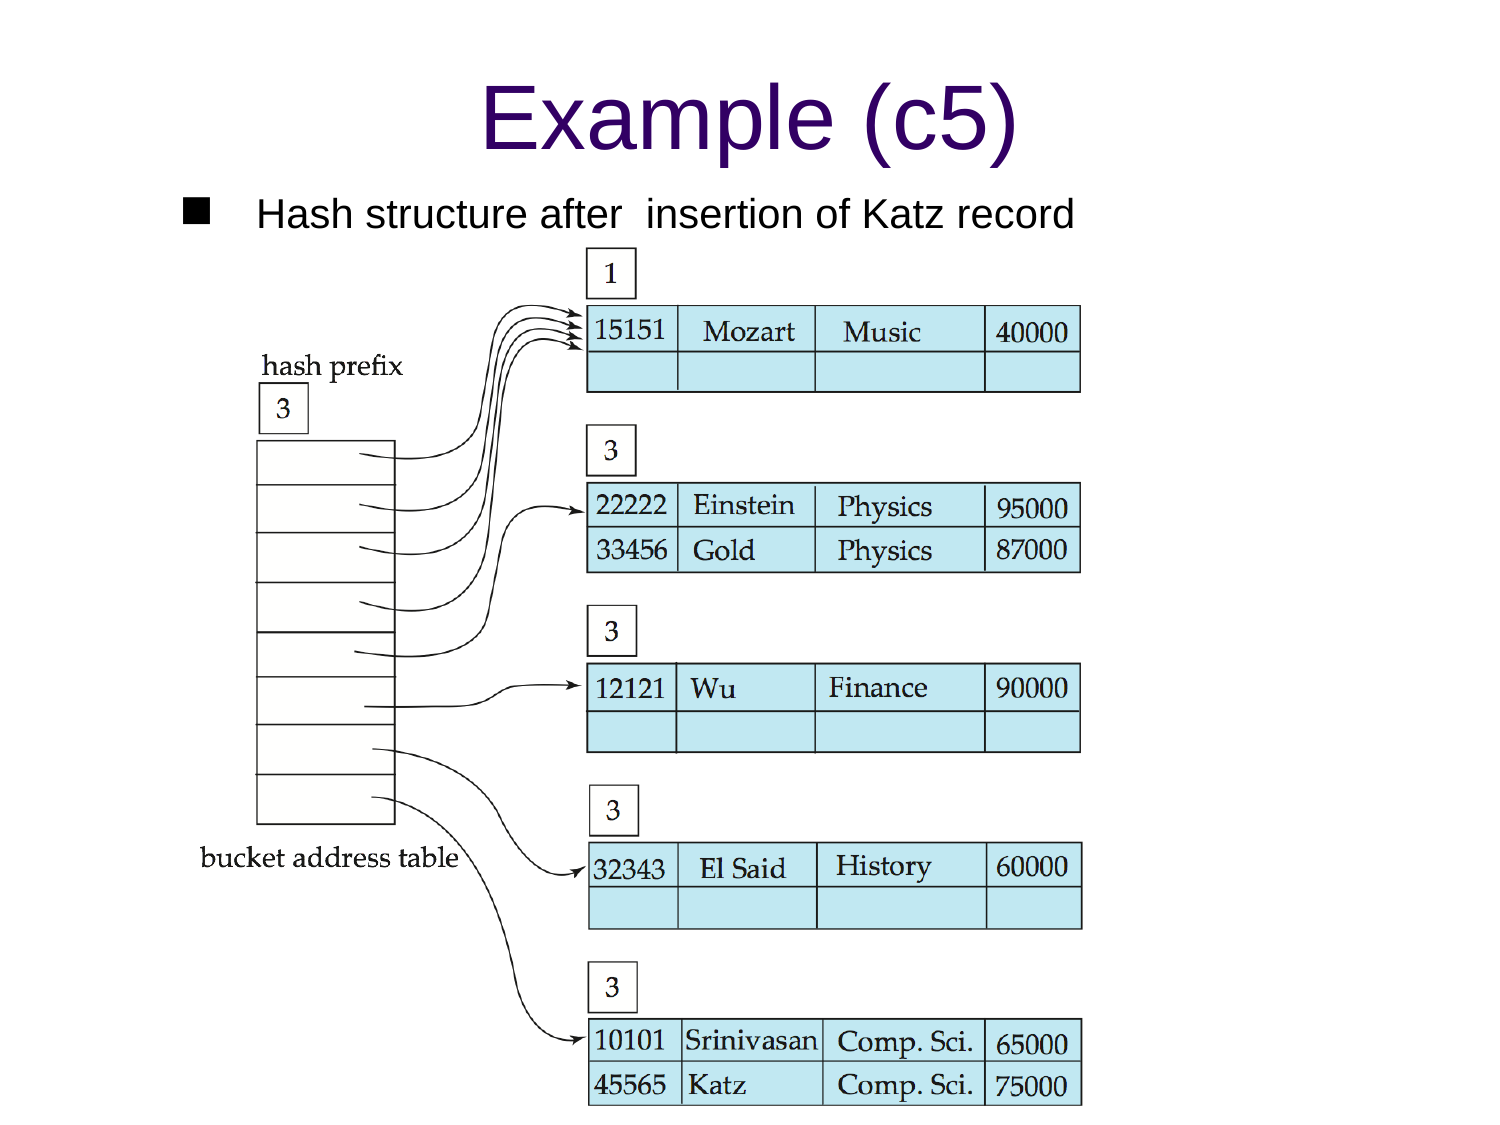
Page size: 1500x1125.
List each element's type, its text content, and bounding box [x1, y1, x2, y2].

picture [199, 244, 1084, 1107]
text_box Hash structure after insertion of Katz record [171, 179, 1091, 245]
title Example (c5) [74, 18, 1426, 207]
